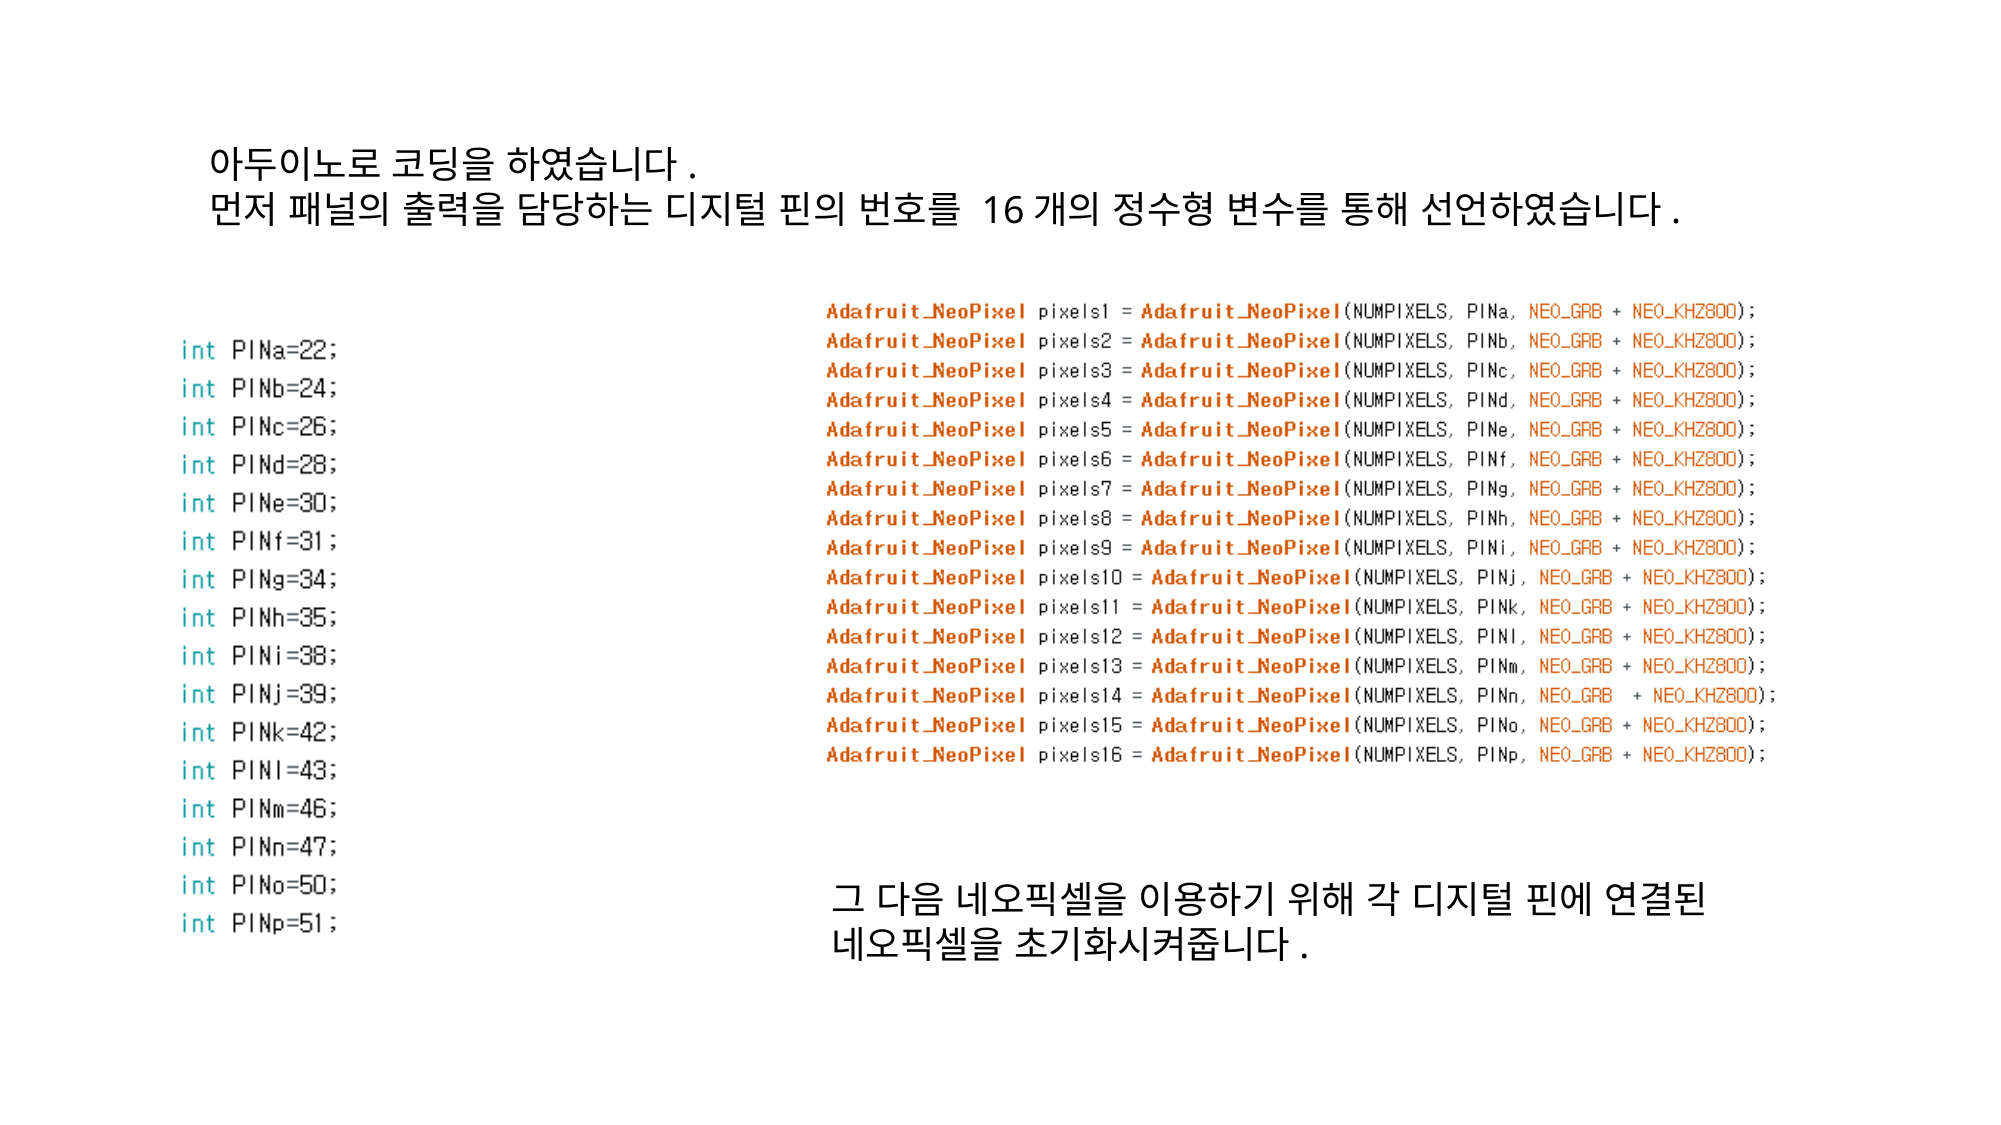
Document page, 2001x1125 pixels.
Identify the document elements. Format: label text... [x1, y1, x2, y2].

picture [817, 289, 1789, 790]
text_box 아두이노로 코딩을 하였습니다. 먼저 패널의 출력을 담당하는 디지털 핀의 번호를 16개의 정수형 변수를 통해 선언하였습니다. [194, 133, 1697, 239]
text_box 그 다음 네오픽셀을 이용하기 위해 각 디지털 핀에 연결된 네오픽셀을 초기화시켜줍니다. [816, 868, 1756, 973]
picture [163, 329, 370, 948]
